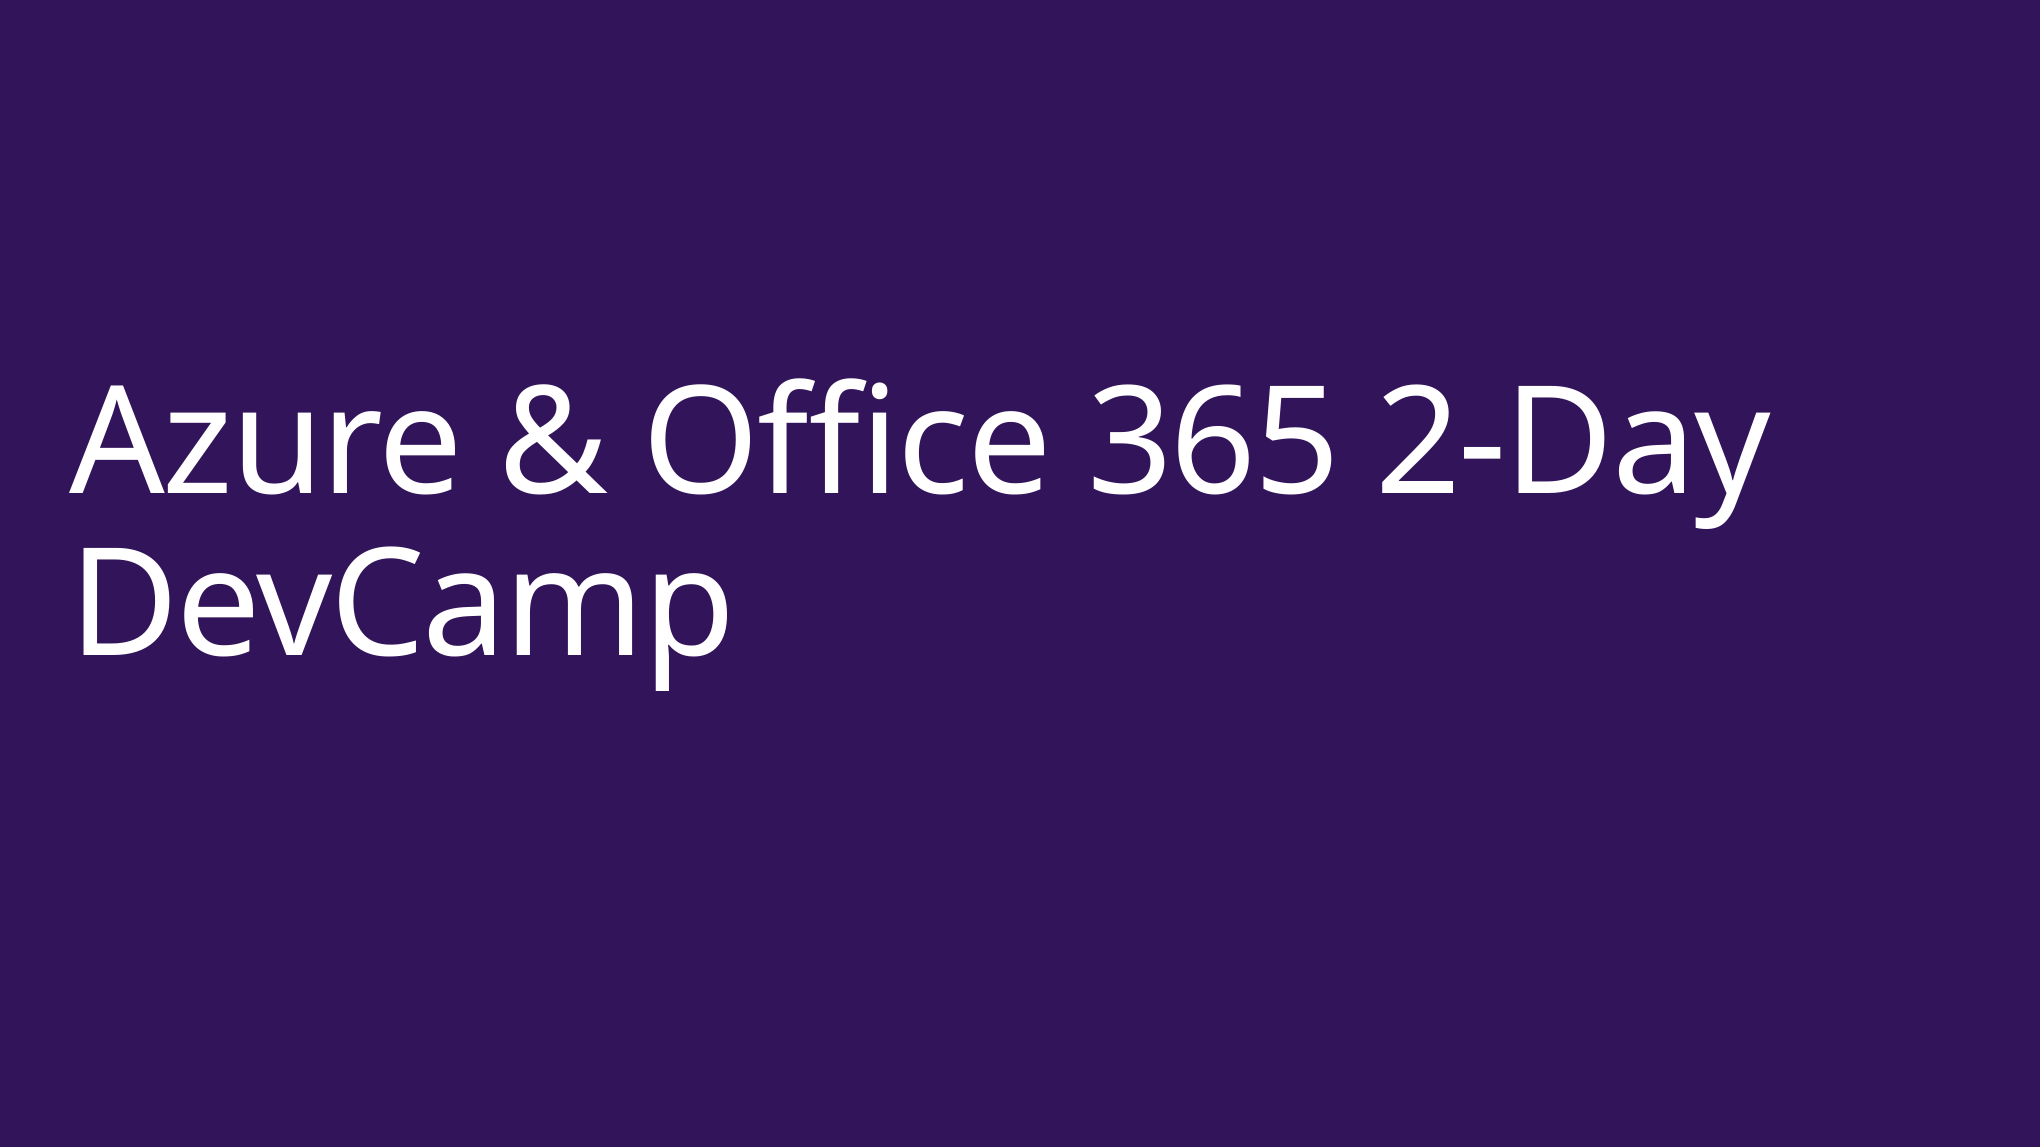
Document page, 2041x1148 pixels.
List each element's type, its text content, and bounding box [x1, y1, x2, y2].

title Azure & Office 365 2-Day DevCamp [45, 348, 1995, 707]
